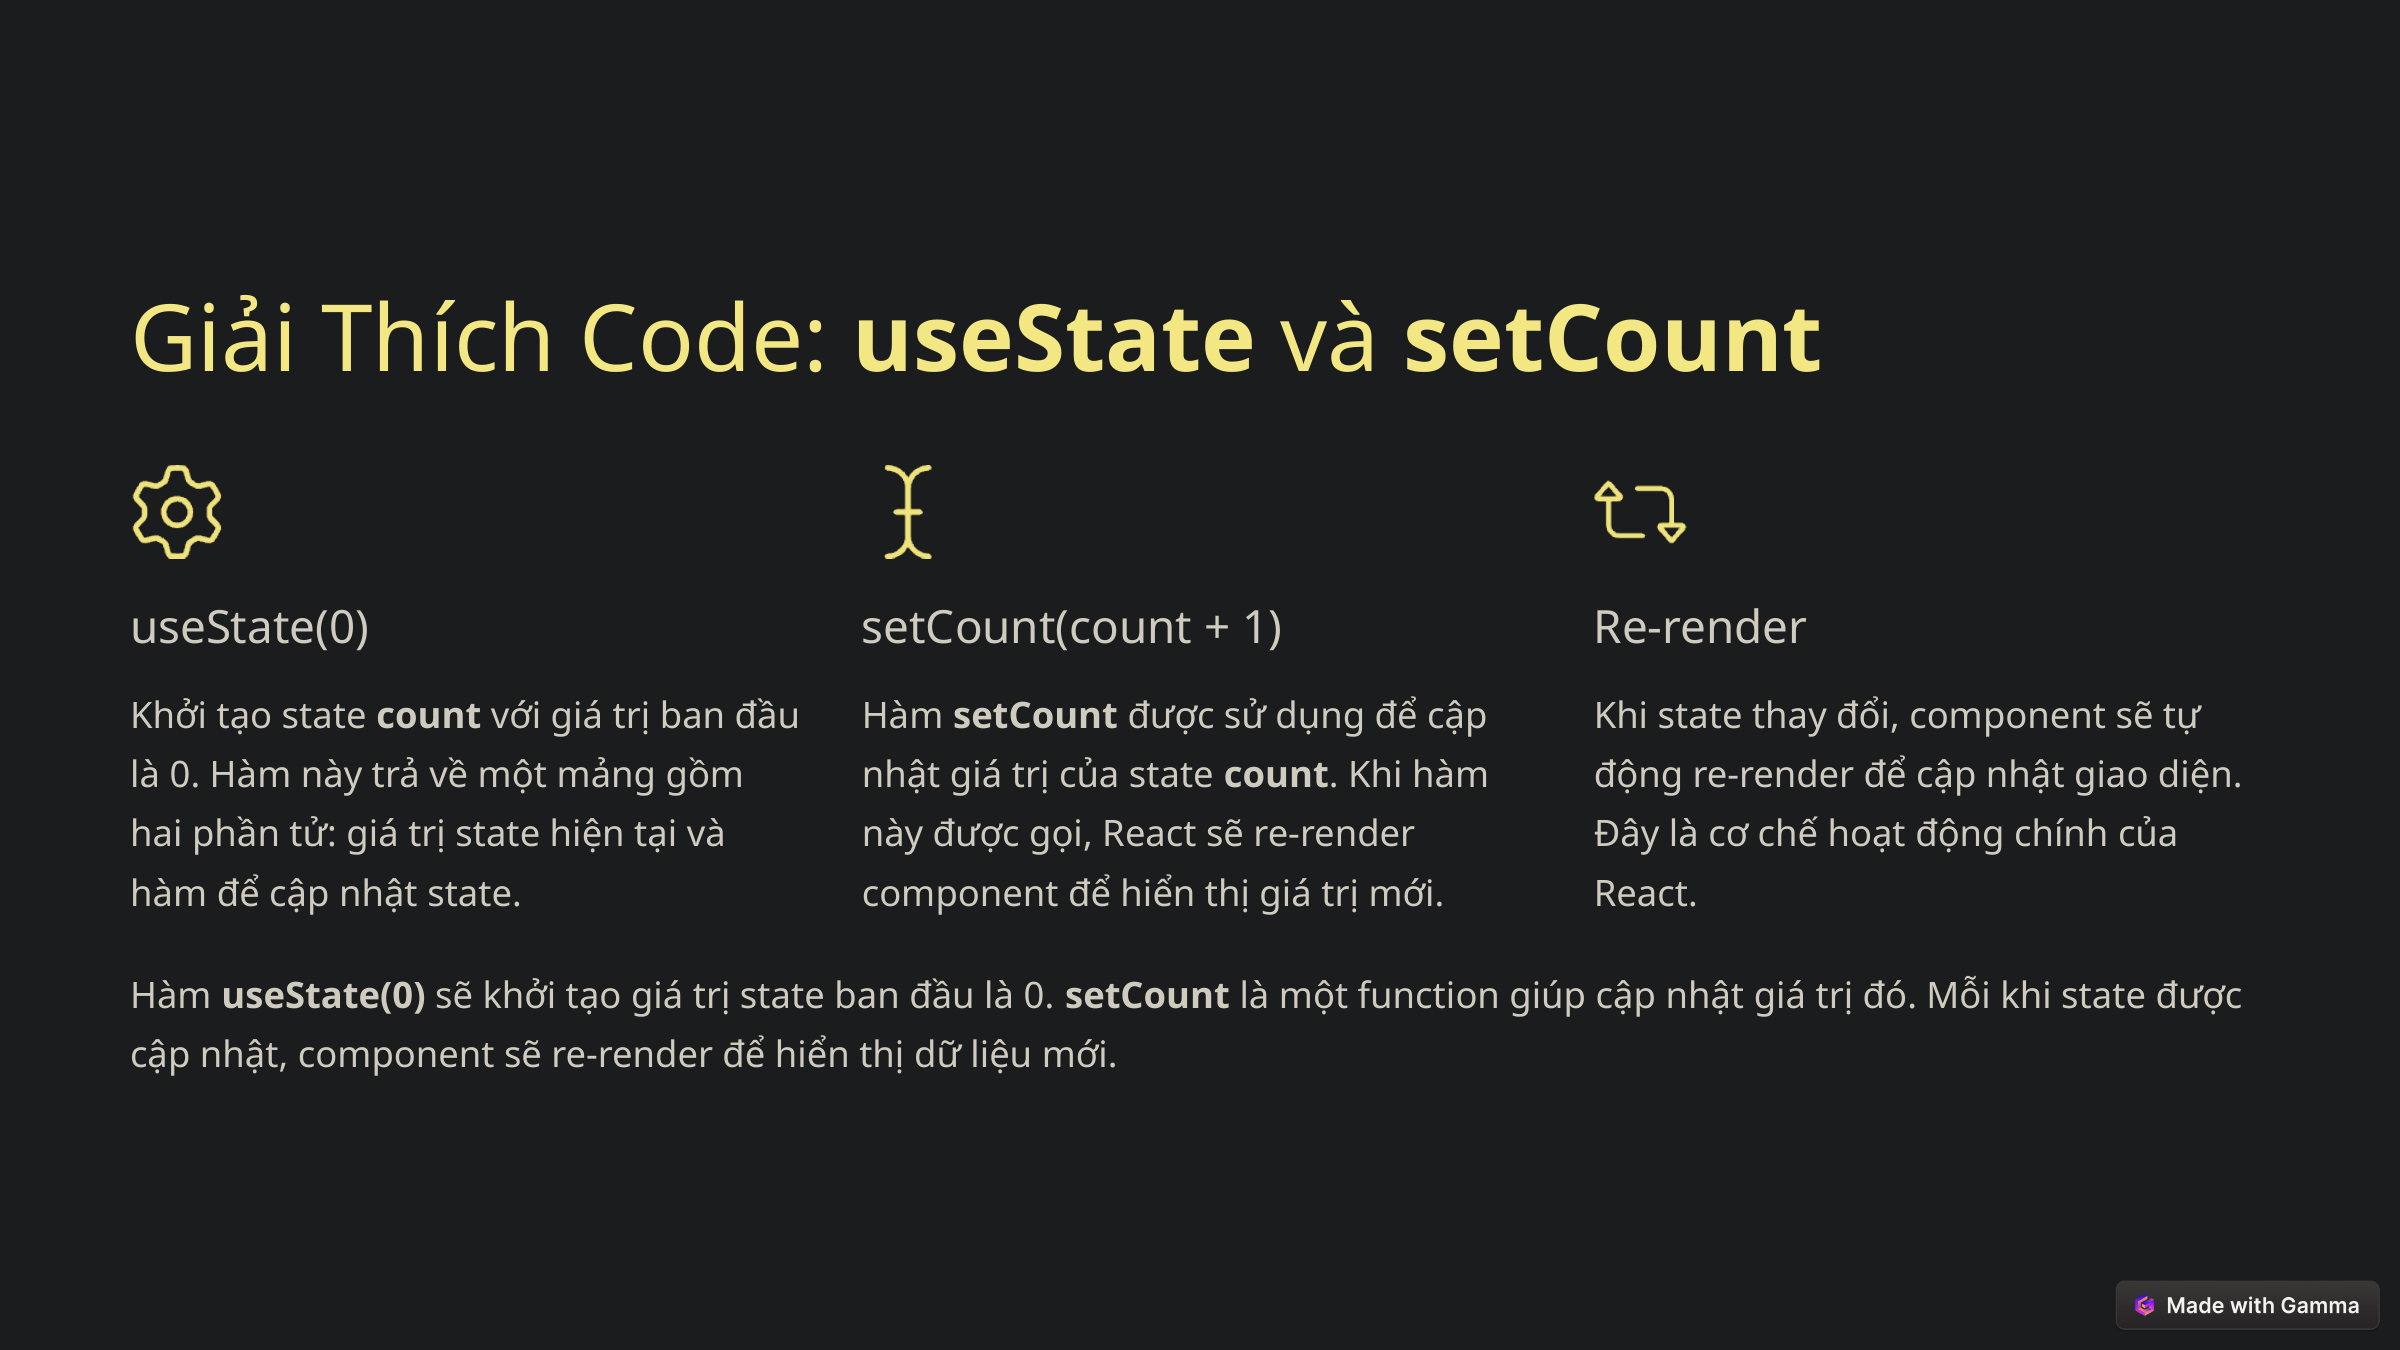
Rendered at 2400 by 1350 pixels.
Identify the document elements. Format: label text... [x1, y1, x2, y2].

picture [861, 465, 955, 559]
text_box Giải Thích Code: useState và setCount [130, 274, 1831, 392]
picture [130, 465, 224, 559]
text_box Hàm setCount được sử dụng để cập nhật giá trị của state count. Khi hàm này được gọi, React sẽ re-render component để hiển thị giá trị mới. [861, 676, 1538, 915]
picture [1593, 465, 1687, 559]
text_box Hàm useState(0) sẽ khởi tạo giá trị state ban đầu là 0. setCount là một function giúp cập nhật giá trị đó. Mỗi khi state được cập nhật, component sẽ re-render để hiển thị dữ liệu mới. [130, 956, 2270, 1076]
text_box setCount(count + 1) [861, 595, 1327, 654]
text_box Re-render [1593, 595, 2059, 654]
text_box Khi state thay đổi, component sẽ tự động re-render để cập nhật giao diện. Đây là cơ chế hoạt động chính của React. [1593, 676, 2270, 915]
text_box Khởi tạo state count với giá trị ban đầu là 0. Hàm này trả về một mảng gồm hai phần tử: giá trị state hiện tại và hàm để cập nhật state. [130, 676, 807, 915]
text_box useState(0) [130, 595, 596, 654]
picture [2106, 1271, 2389, 1339]
